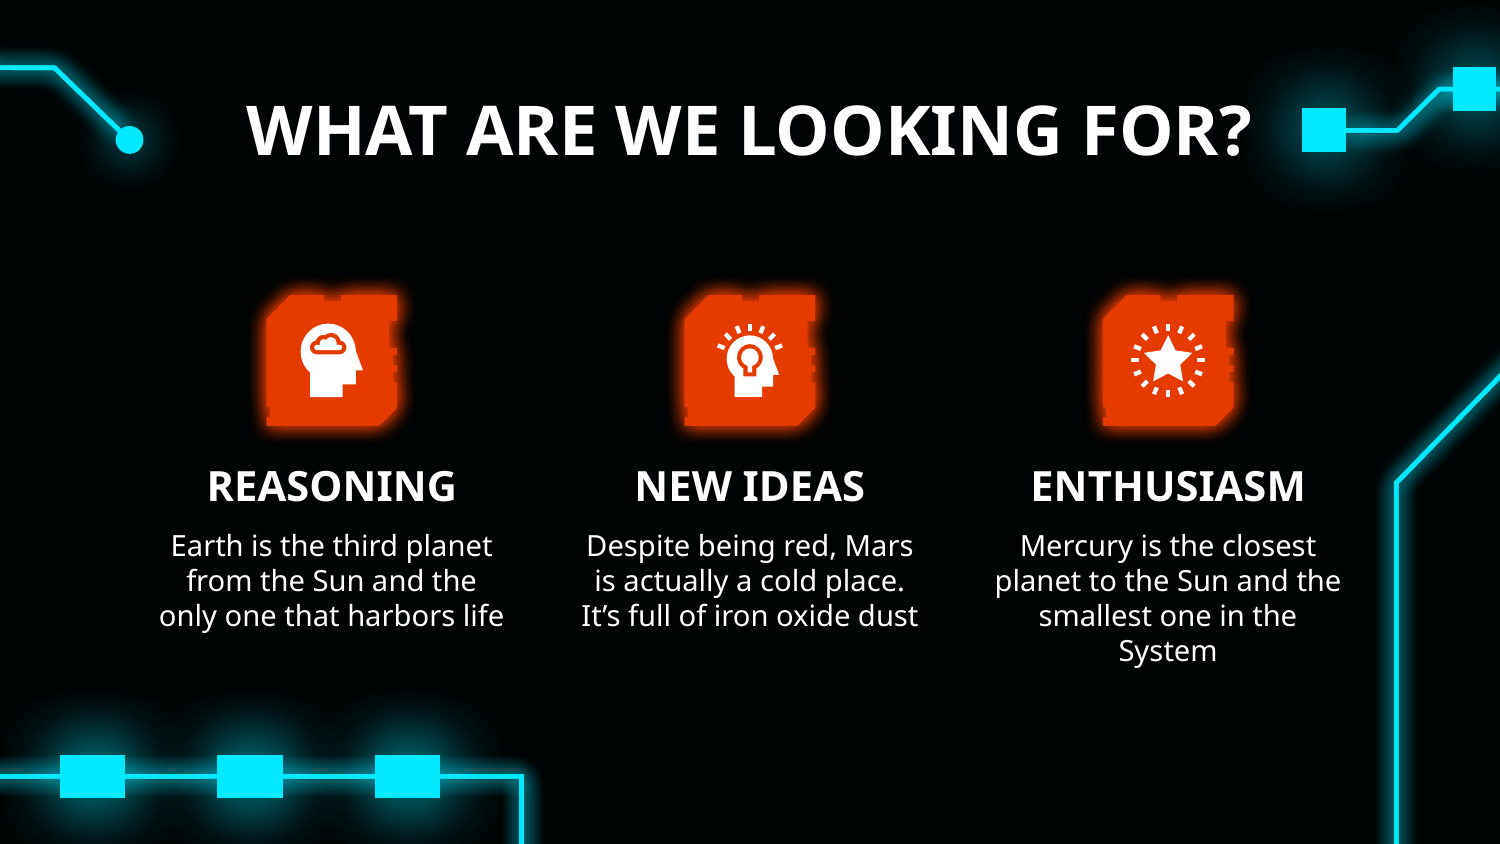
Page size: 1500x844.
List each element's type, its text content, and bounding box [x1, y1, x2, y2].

title WHAT ARE WE LOOKING FOR? [116, 88, 1383, 167]
subtitle Earth is the third planet from the Sun and the only one that harbors life [142, 527, 522, 657]
subtitle NEW IDEAS [560, 460, 940, 523]
subtitle Mercury is the closest planet to the Sun and the smallest one in the System [978, 527, 1358, 657]
subtitle REASONING [142, 460, 522, 523]
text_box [716, 323, 784, 398]
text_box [684, 294, 816, 426]
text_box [1102, 294, 1234, 426]
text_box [300, 323, 364, 398]
subtitle ENTHUSIASM [978, 460, 1358, 523]
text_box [266, 294, 398, 426]
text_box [1131, 323, 1206, 398]
subtitle Despite being red, Mars is actually a cold place. It’s full of iron oxide dust [560, 527, 940, 657]
